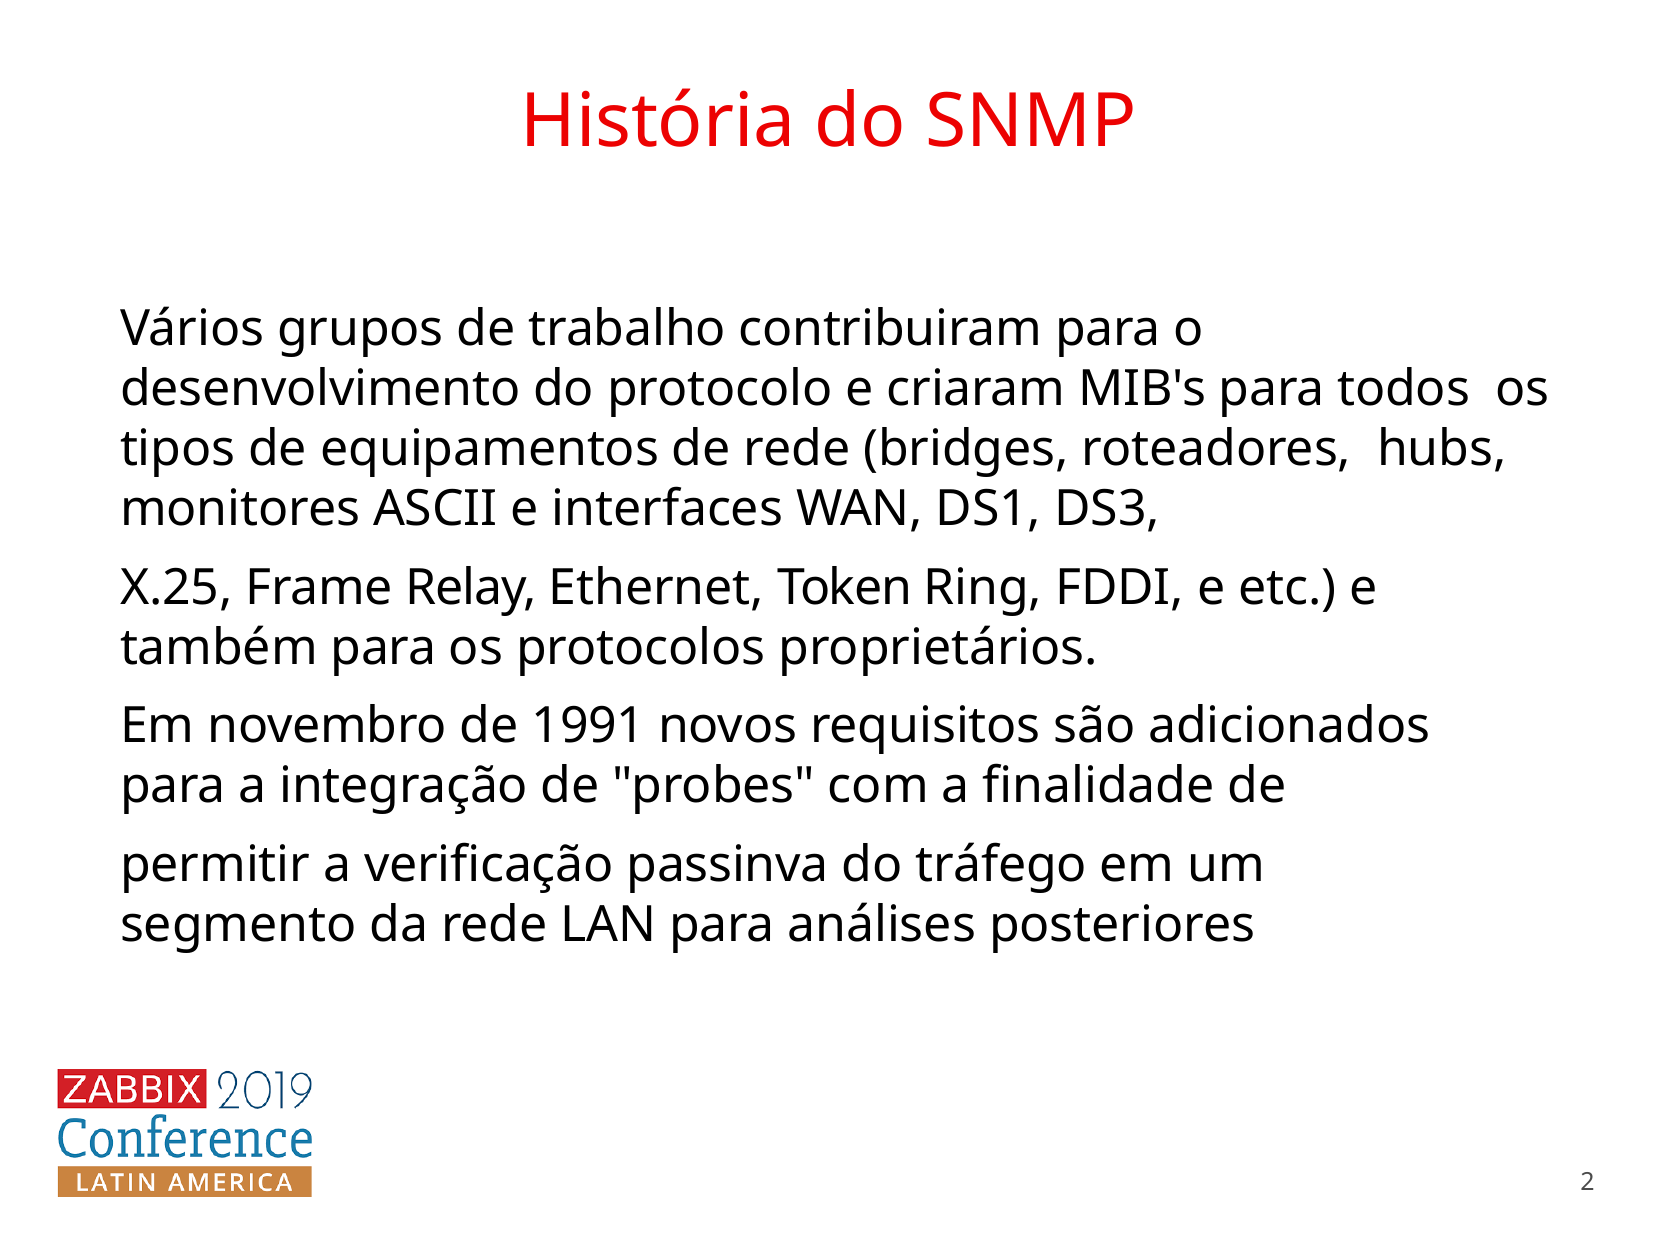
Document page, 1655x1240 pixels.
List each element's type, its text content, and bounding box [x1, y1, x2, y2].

text_box Vários grupos de trabalho contribuiram para o desenvolvimento do protocolo e criaram MIB's para todos os tipos de equipamentos de rede (bridges, roteadores, hubs, monitores ASCII e interfaces WAN, DS1, DS3, X.25, Frame Relay, Ethernet, Token Ring, FDDI, e etc.) e também para os protocolos proprietários. Em novembro de 1991 novos requisitos são adicionados para a integração de "probes" com a finalidade de permitir a verificação passinva do tráfego em um segmento da rede LAN para análises posteriores [117, 230, 1568, 952]
picture [57, 1069, 312, 1198]
title História do SNMP [423, 69, 1231, 230]
footer 2 [1578, 1163, 1599, 1240]
